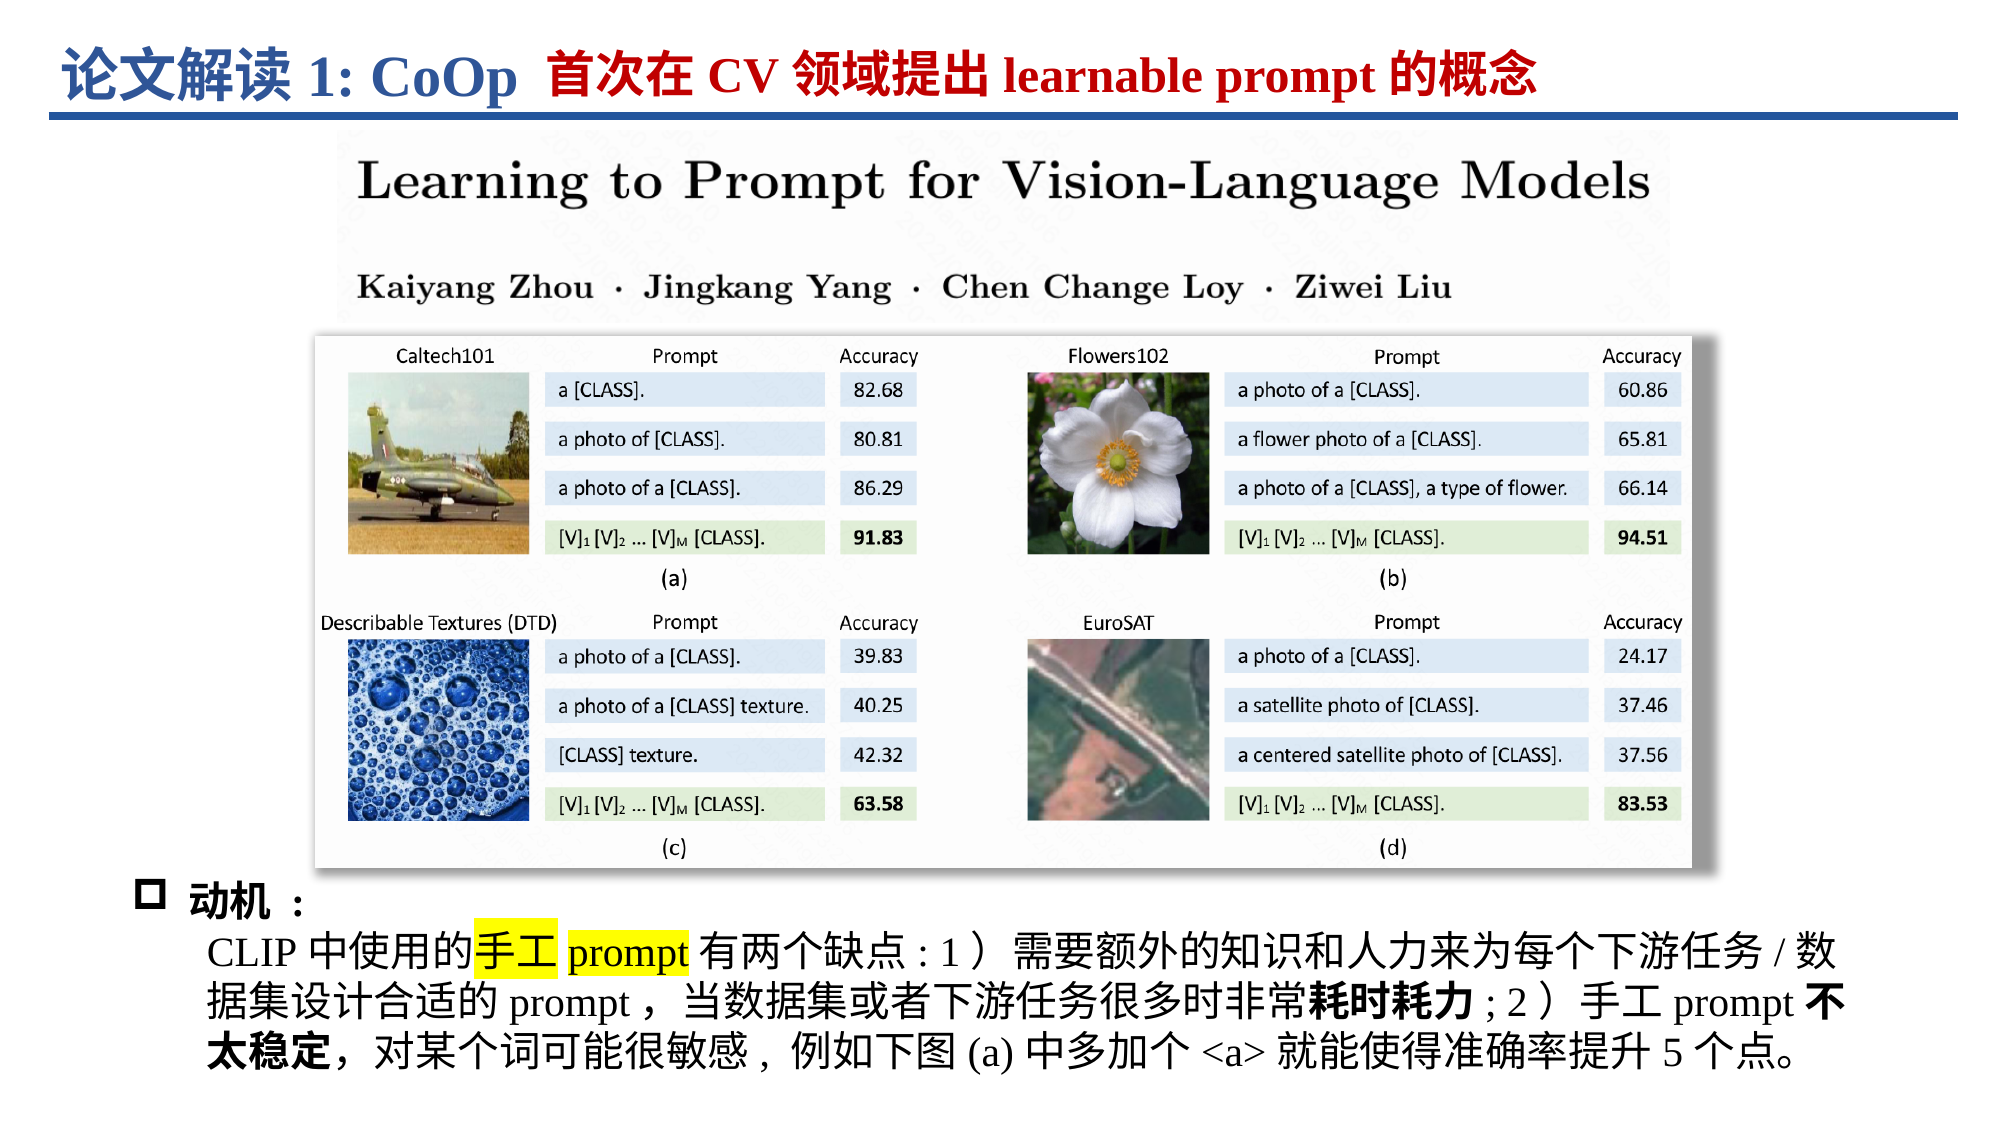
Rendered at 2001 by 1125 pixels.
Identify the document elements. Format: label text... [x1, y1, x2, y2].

text_box 动机 : CLIP中使用的手工prompt有两个缺点: 1）需要额外的知识和人力来为每个下游任务/数据集设计合适的prompt，当数据集或者下游任务很多时非常耗时耗力; 2）手工prompt不太稳定，对某个词可能很敏感, 例如下图(a)中多加个<a>就能使得准确率提升5个点。 [117, 867, 1890, 1083]
text_box 论文解读1: CoOp [45, 30, 534, 115]
text_box 首次在CV领域提出learnable prompt的概念 [530, 35, 1569, 111]
picture [315, 336, 1692, 868]
picture [337, 130, 1670, 323]
